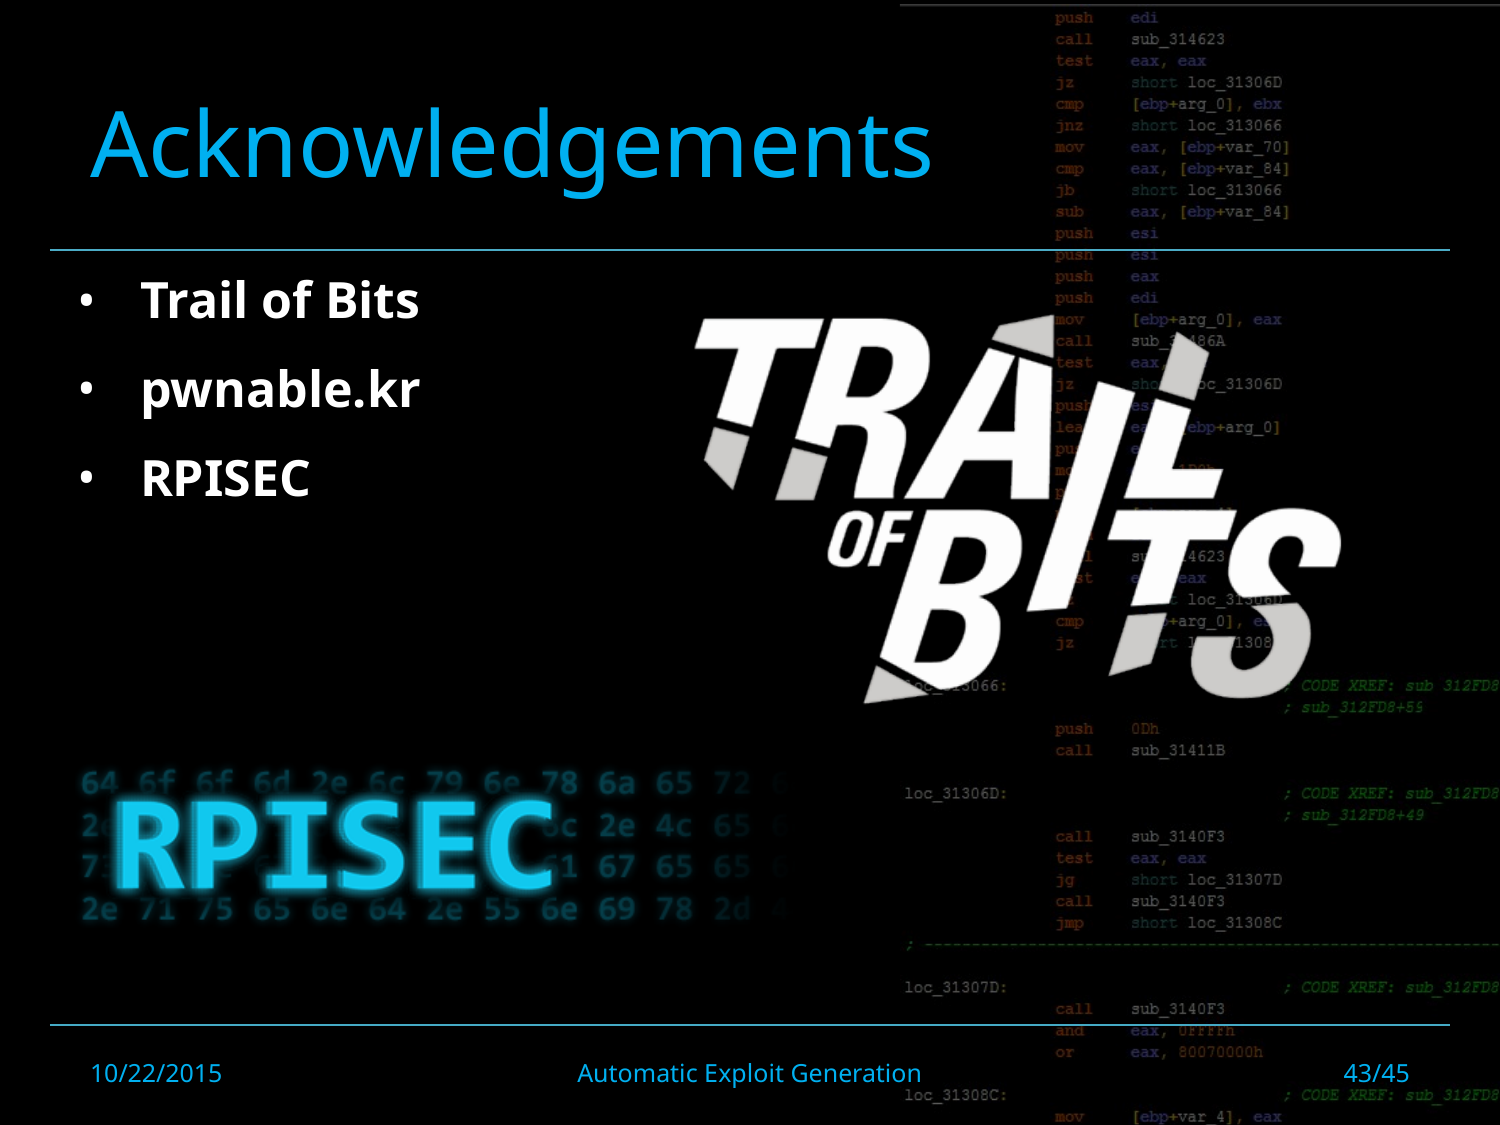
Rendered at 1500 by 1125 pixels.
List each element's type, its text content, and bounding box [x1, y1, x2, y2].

footer Automatic Exploit Generation [468, 1042, 1032, 1103]
slide_number 43/45 [1074, 1042, 1425, 1103]
list Trail of Bits pwnable.kr RPISEC [49, 249, 1450, 1000]
picture [676, 307, 1350, 712]
title Acknowledgements [75, 46, 1425, 235]
picture [899, 4, 1500, 1125]
picture [74, 761, 818, 931]
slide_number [75, 1042, 425, 1103]
